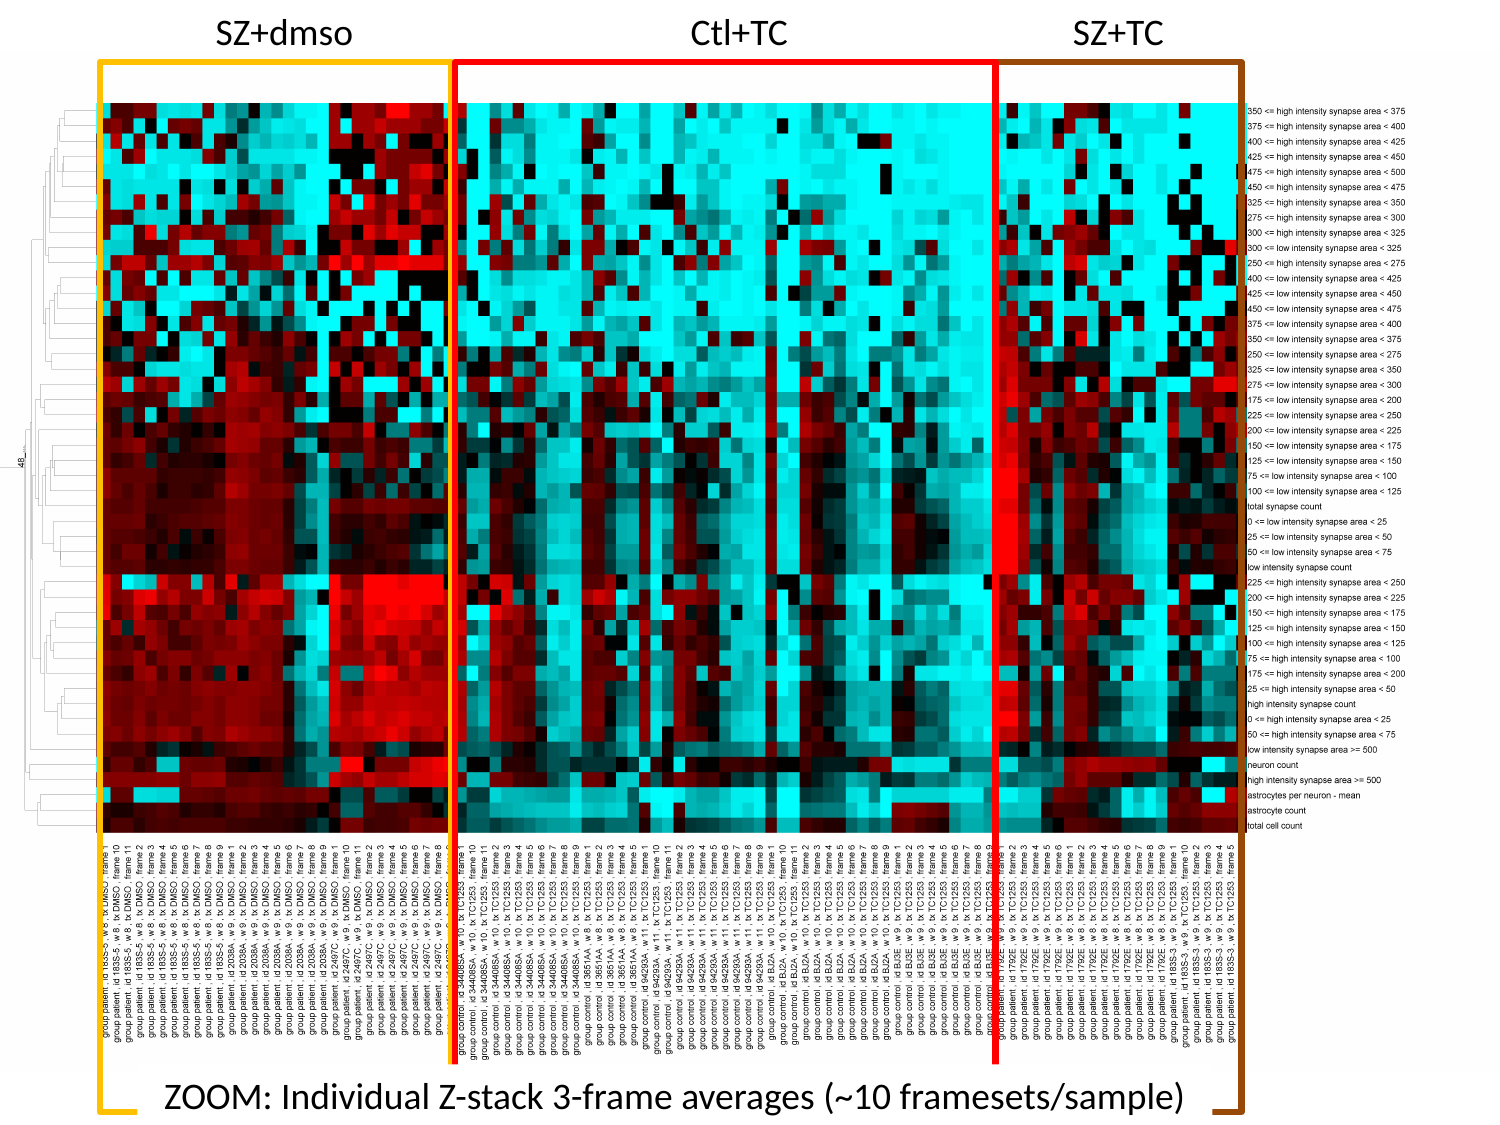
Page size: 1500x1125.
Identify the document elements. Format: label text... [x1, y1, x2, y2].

text_box [98, 1080, 137, 1114]
text_box [1213, 1080, 1244, 1114]
text_box SZ+dmso [200, 0, 369, 51]
text_box SZ+TC [1058, 0, 1179, 51]
text_box Ctl+TC [675, 0, 803, 51]
text_box ZOOM: Individual Z-stack 3-frame averages (~10 framesets/sample) [137, 1080, 1213, 1125]
picture [0, 52, 1500, 1073]
